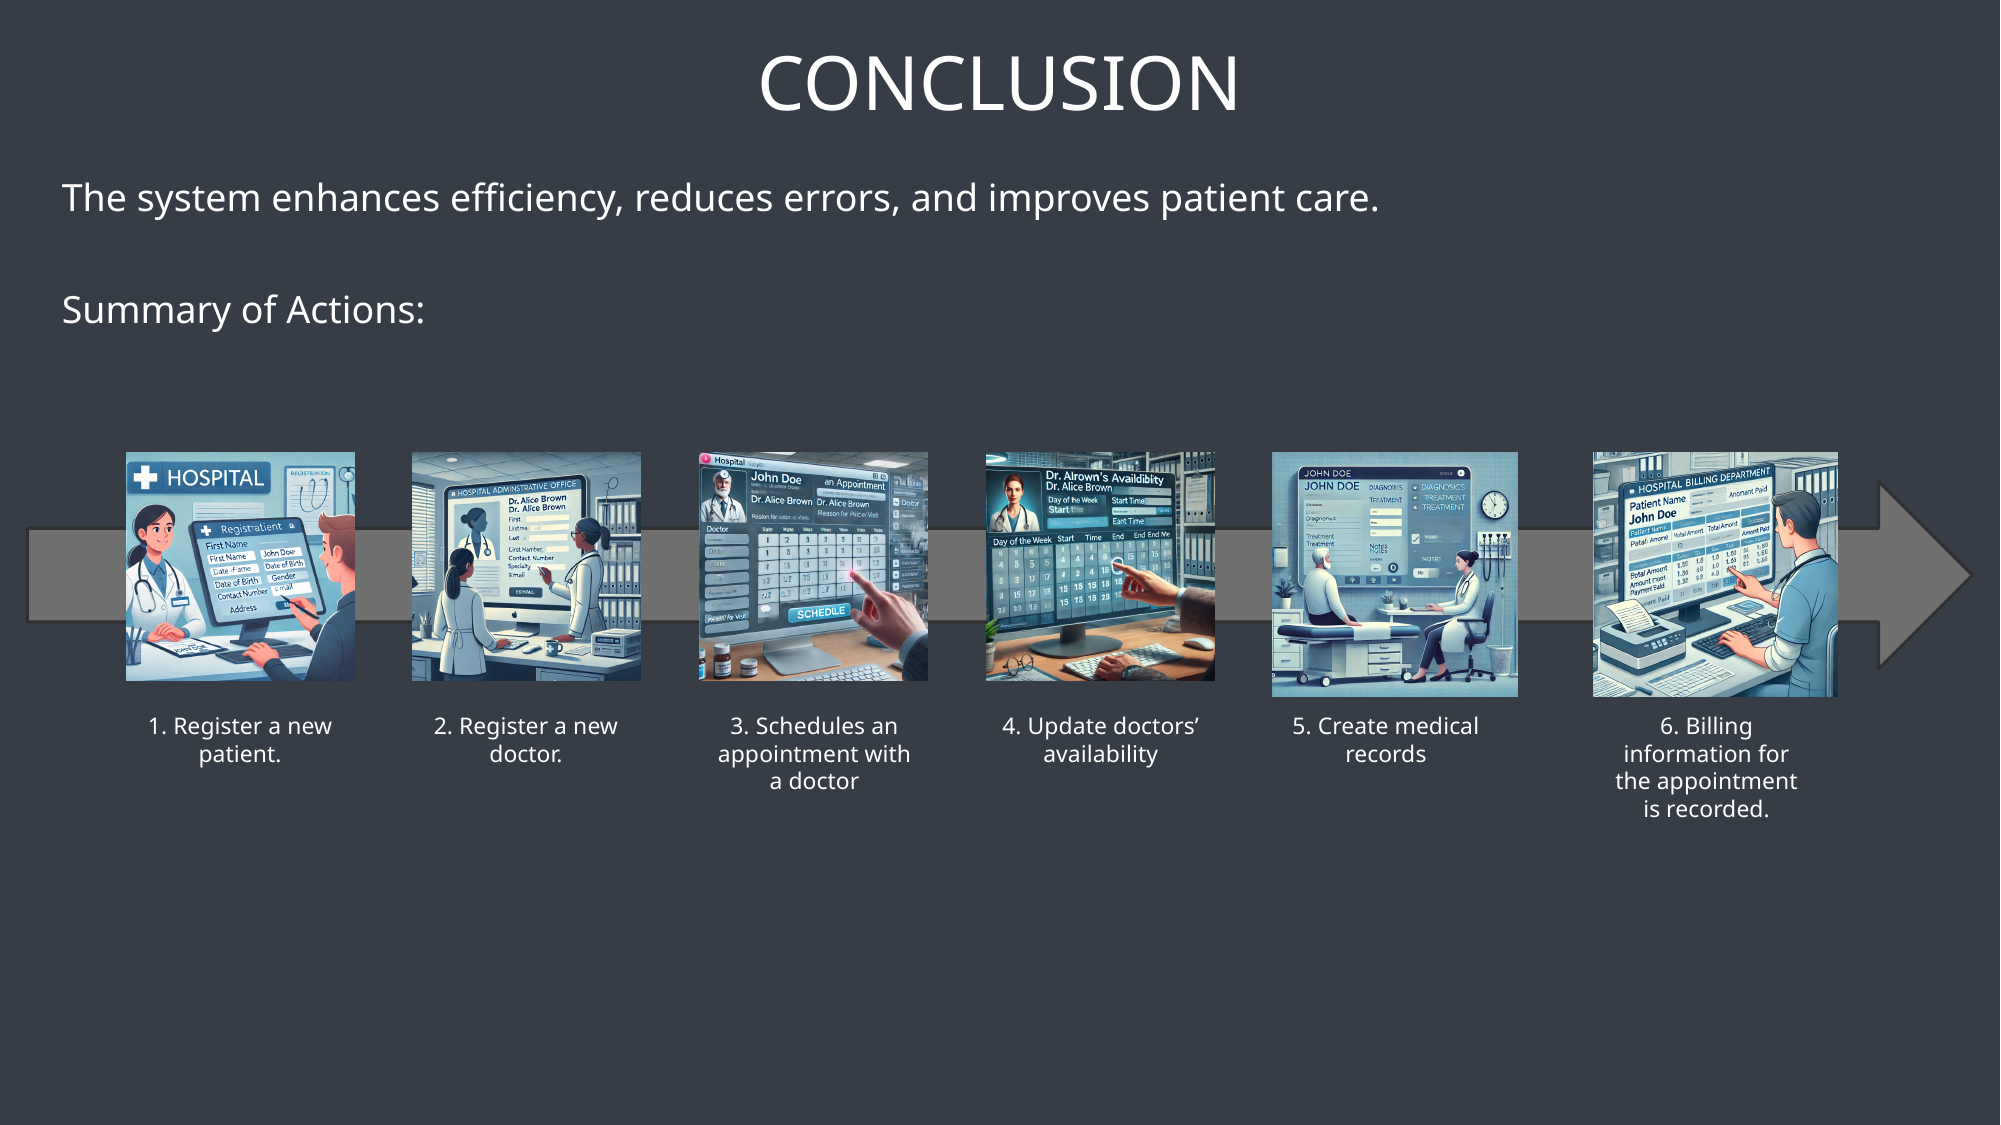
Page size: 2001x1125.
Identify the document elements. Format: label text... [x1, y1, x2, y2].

title CONCLUSION [204, 13, 1796, 135]
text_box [27, 452, 1973, 859]
text_box The system enhances efficiency, reduces errors, and improves patient care. [47, 166, 1468, 227]
text_box Summary of Actions: [47, 279, 1204, 339]
